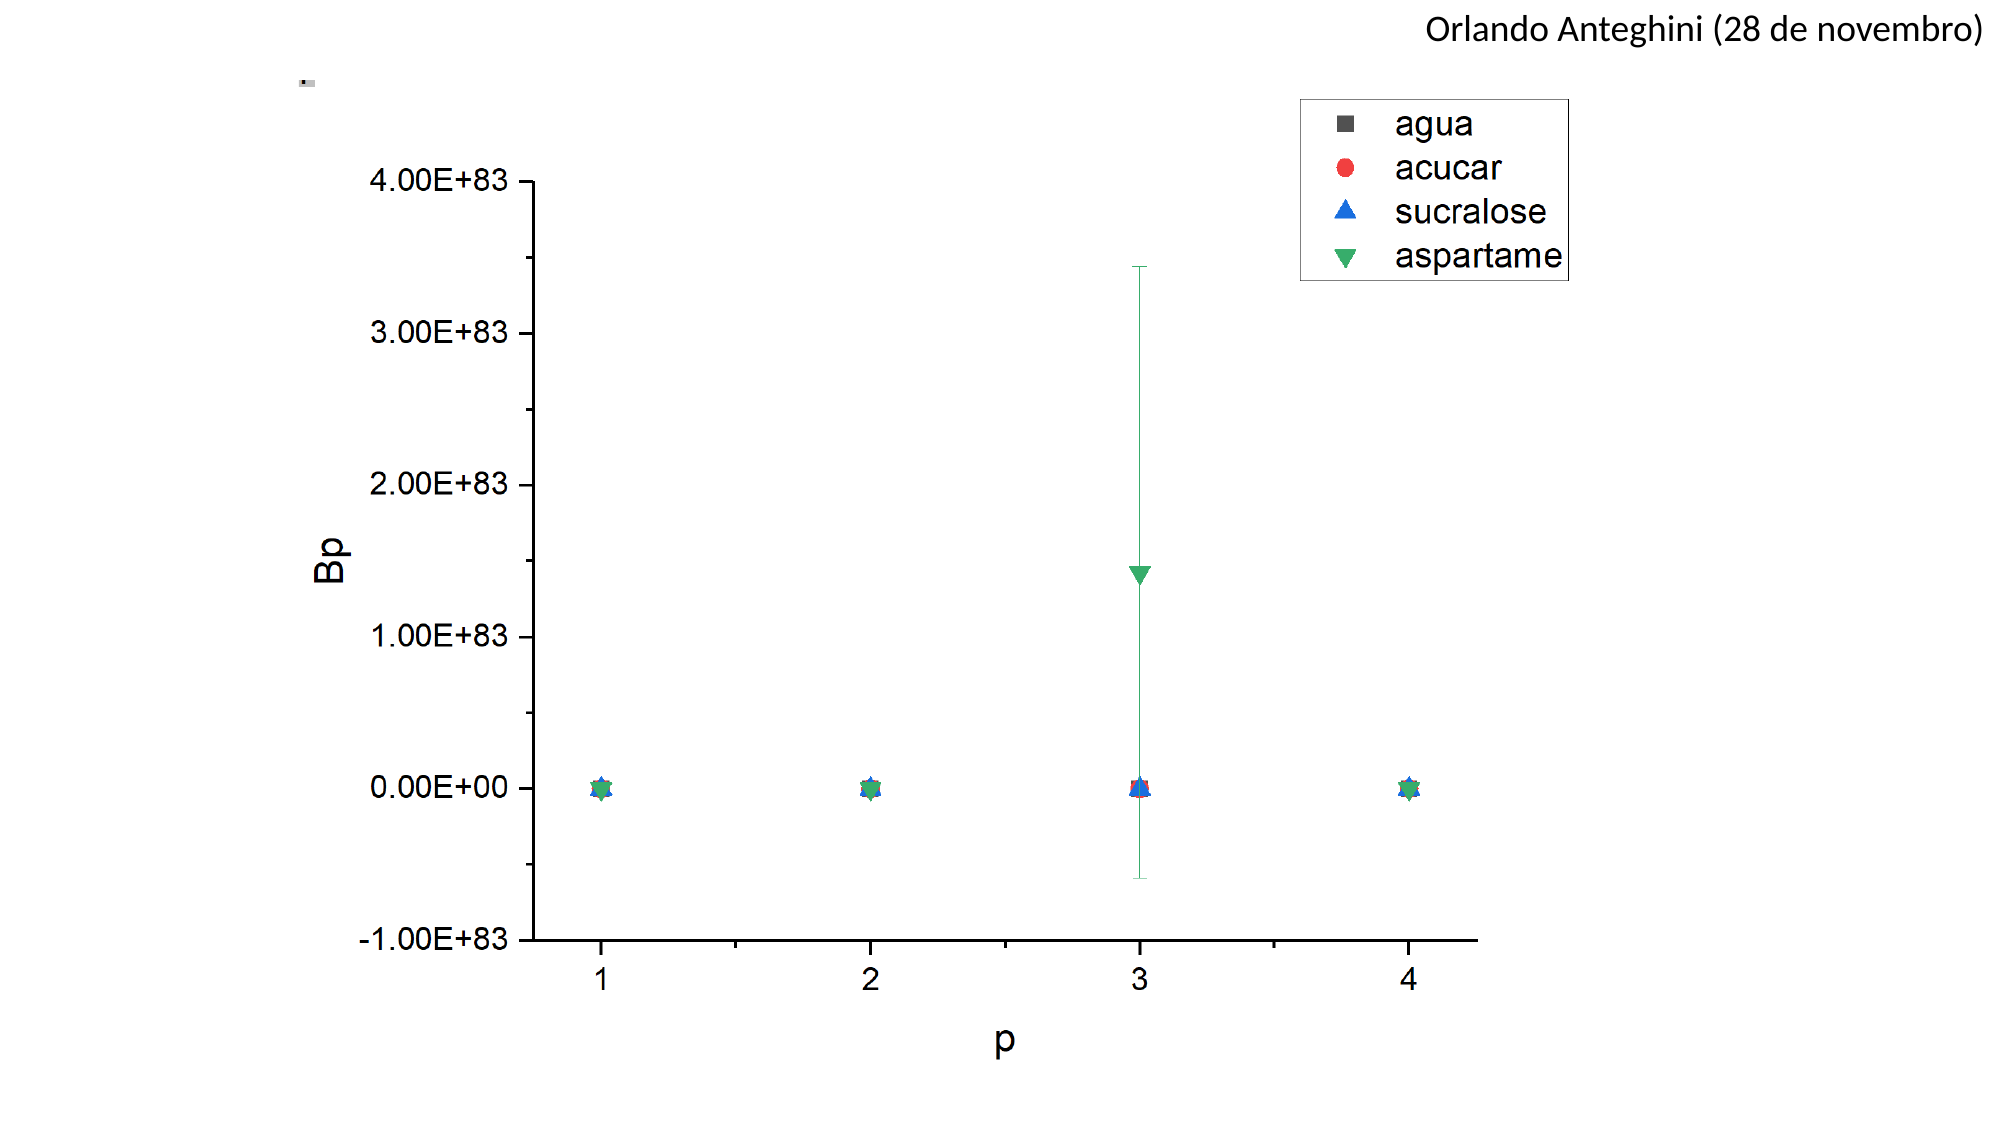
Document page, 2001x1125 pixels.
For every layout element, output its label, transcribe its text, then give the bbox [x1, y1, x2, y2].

title Orlando Anteghini (28 de novembro) [83, 0, 2000, 59]
picture [298, 79, 1600, 1102]
